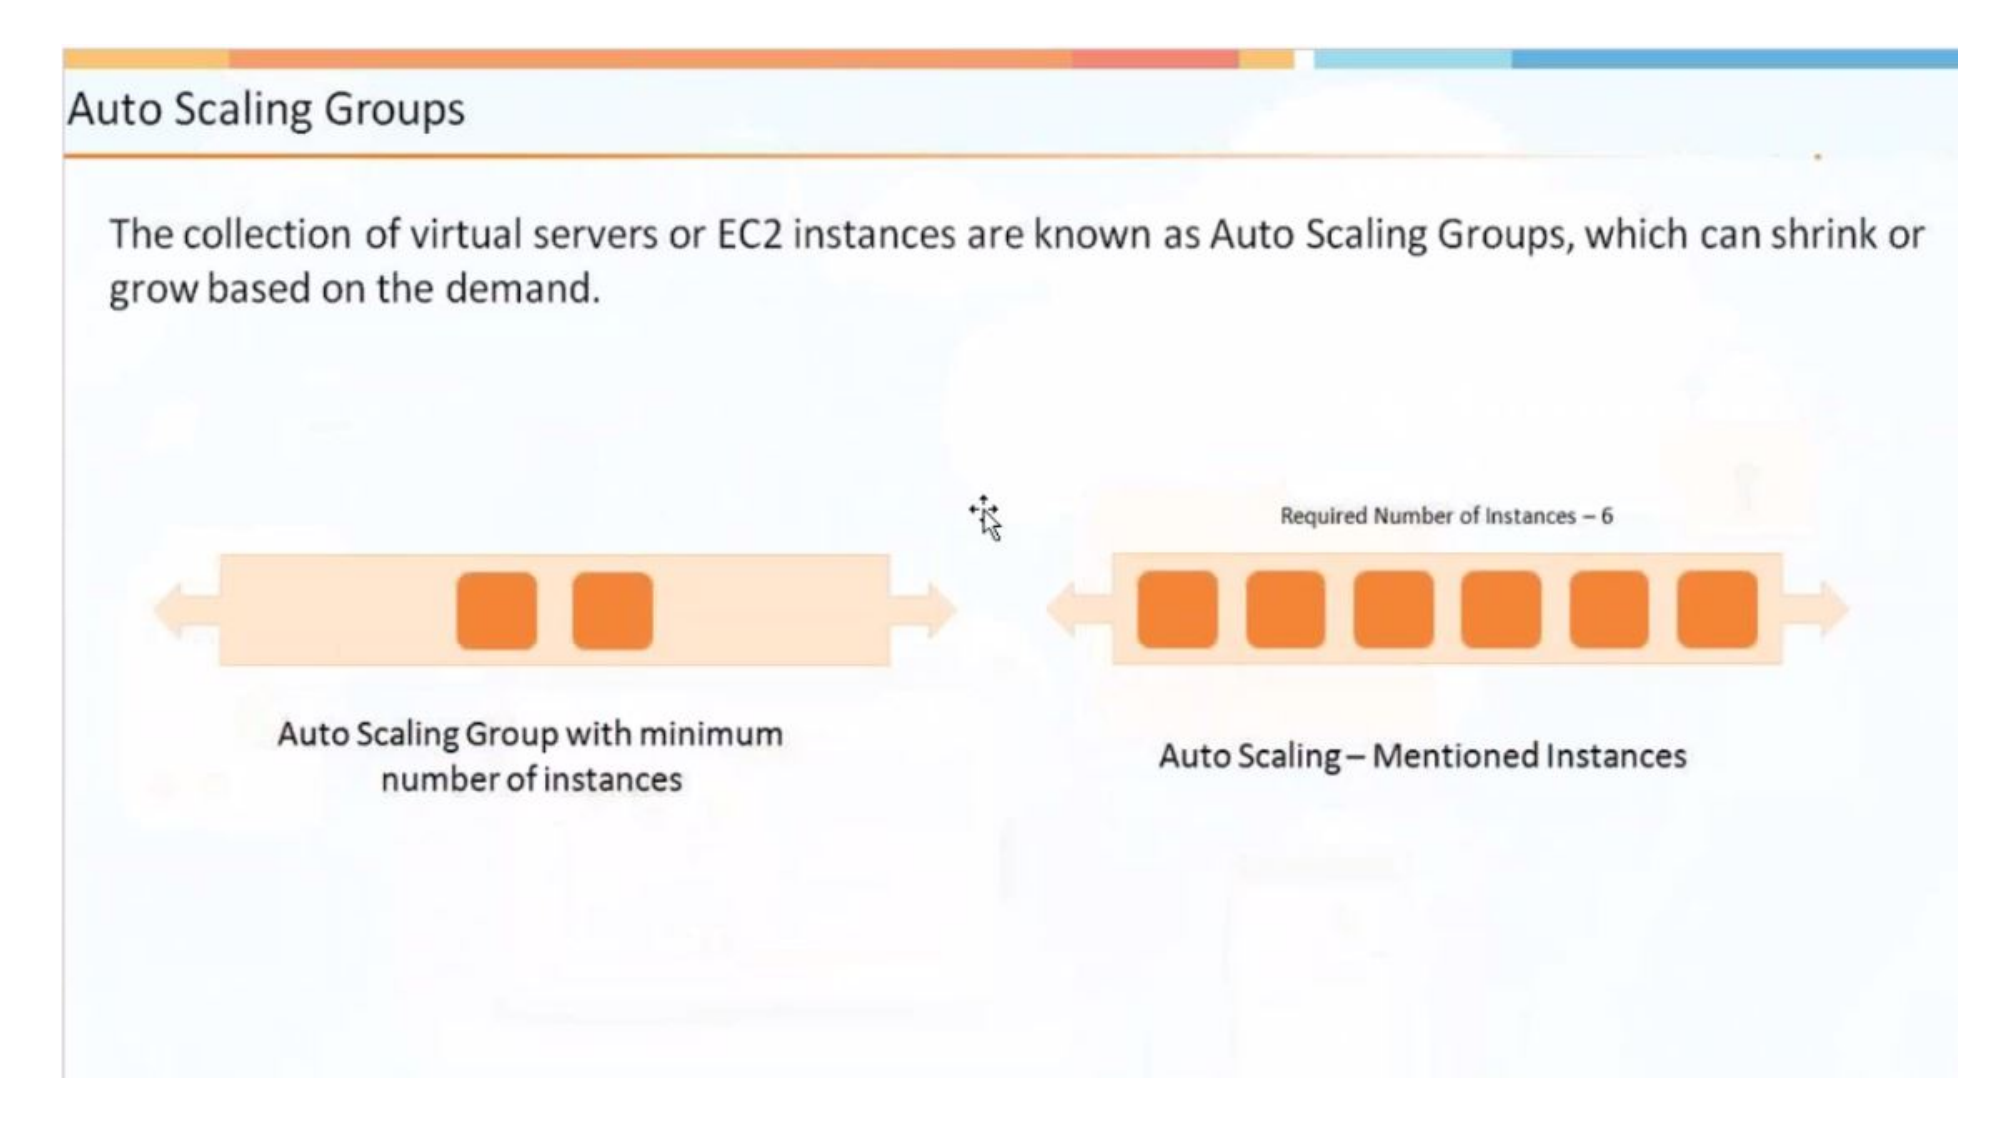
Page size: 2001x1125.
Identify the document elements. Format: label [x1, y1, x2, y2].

list [60, 44, 1958, 1078]
